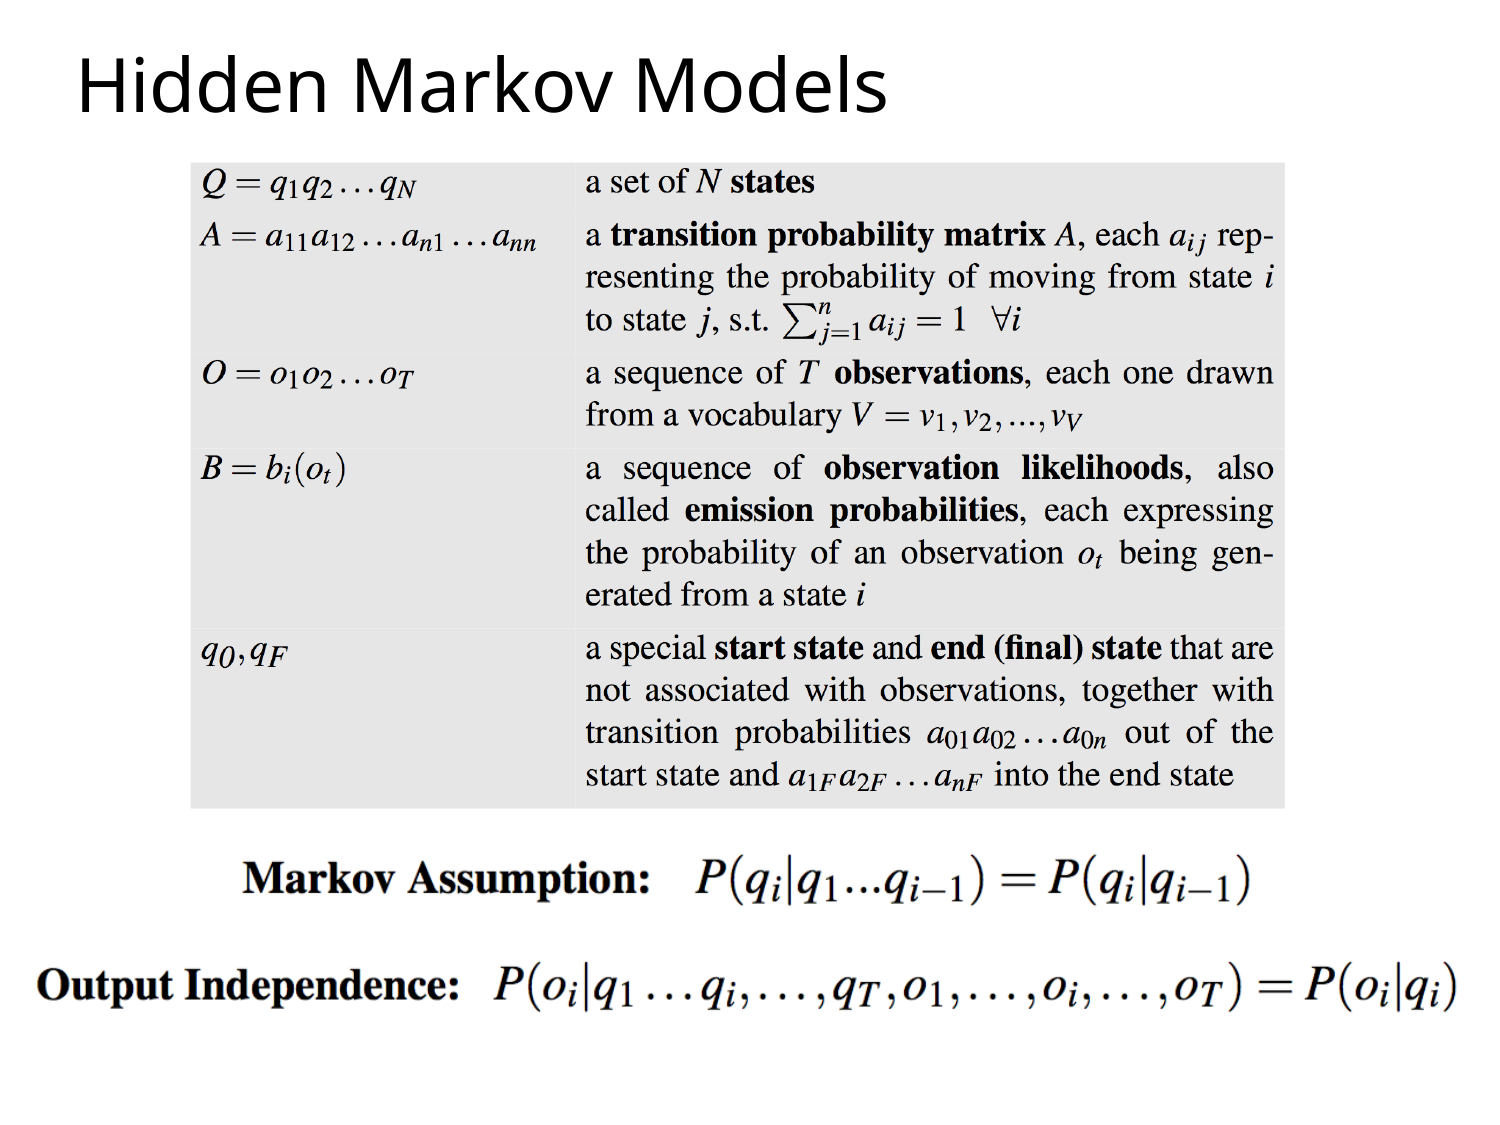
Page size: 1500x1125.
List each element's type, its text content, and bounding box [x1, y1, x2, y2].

picture [27, 954, 1461, 1023]
text_box Hidden Markov Models [59, 18, 1406, 159]
picture [232, 849, 1258, 912]
picture [183, 158, 1286, 811]
